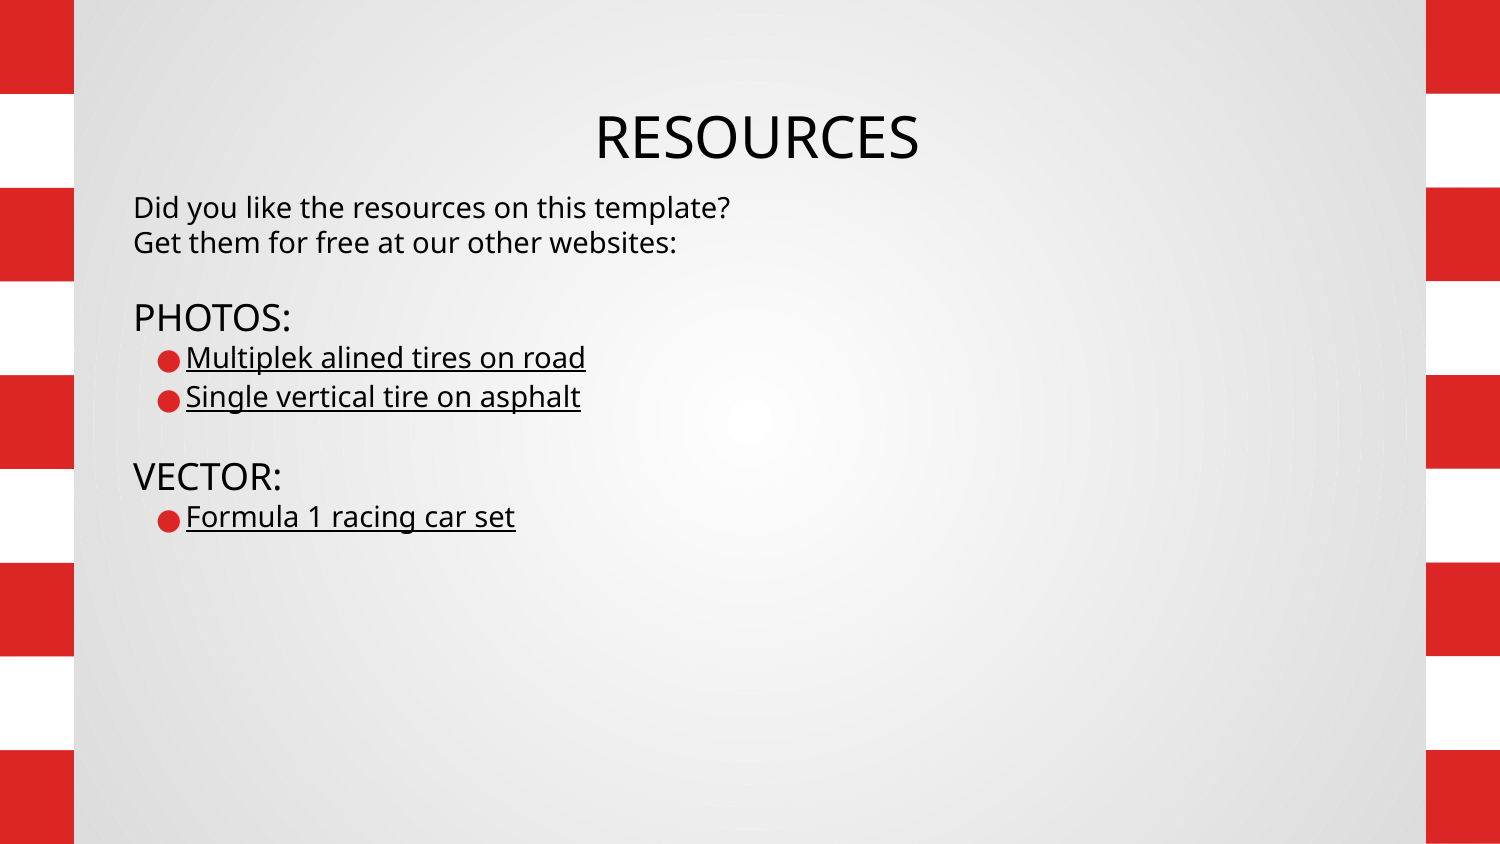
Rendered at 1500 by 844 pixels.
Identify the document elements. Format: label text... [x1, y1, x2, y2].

title RESOURCES [118, 88, 1382, 183]
list Did you like the resources on this template? Get them for free at our other websites: PHOTOS: Multiplek alined tires on road Single vertical tire on asphalt VECTOR: Formula 1 racing car set [118, 189, 752, 750]
